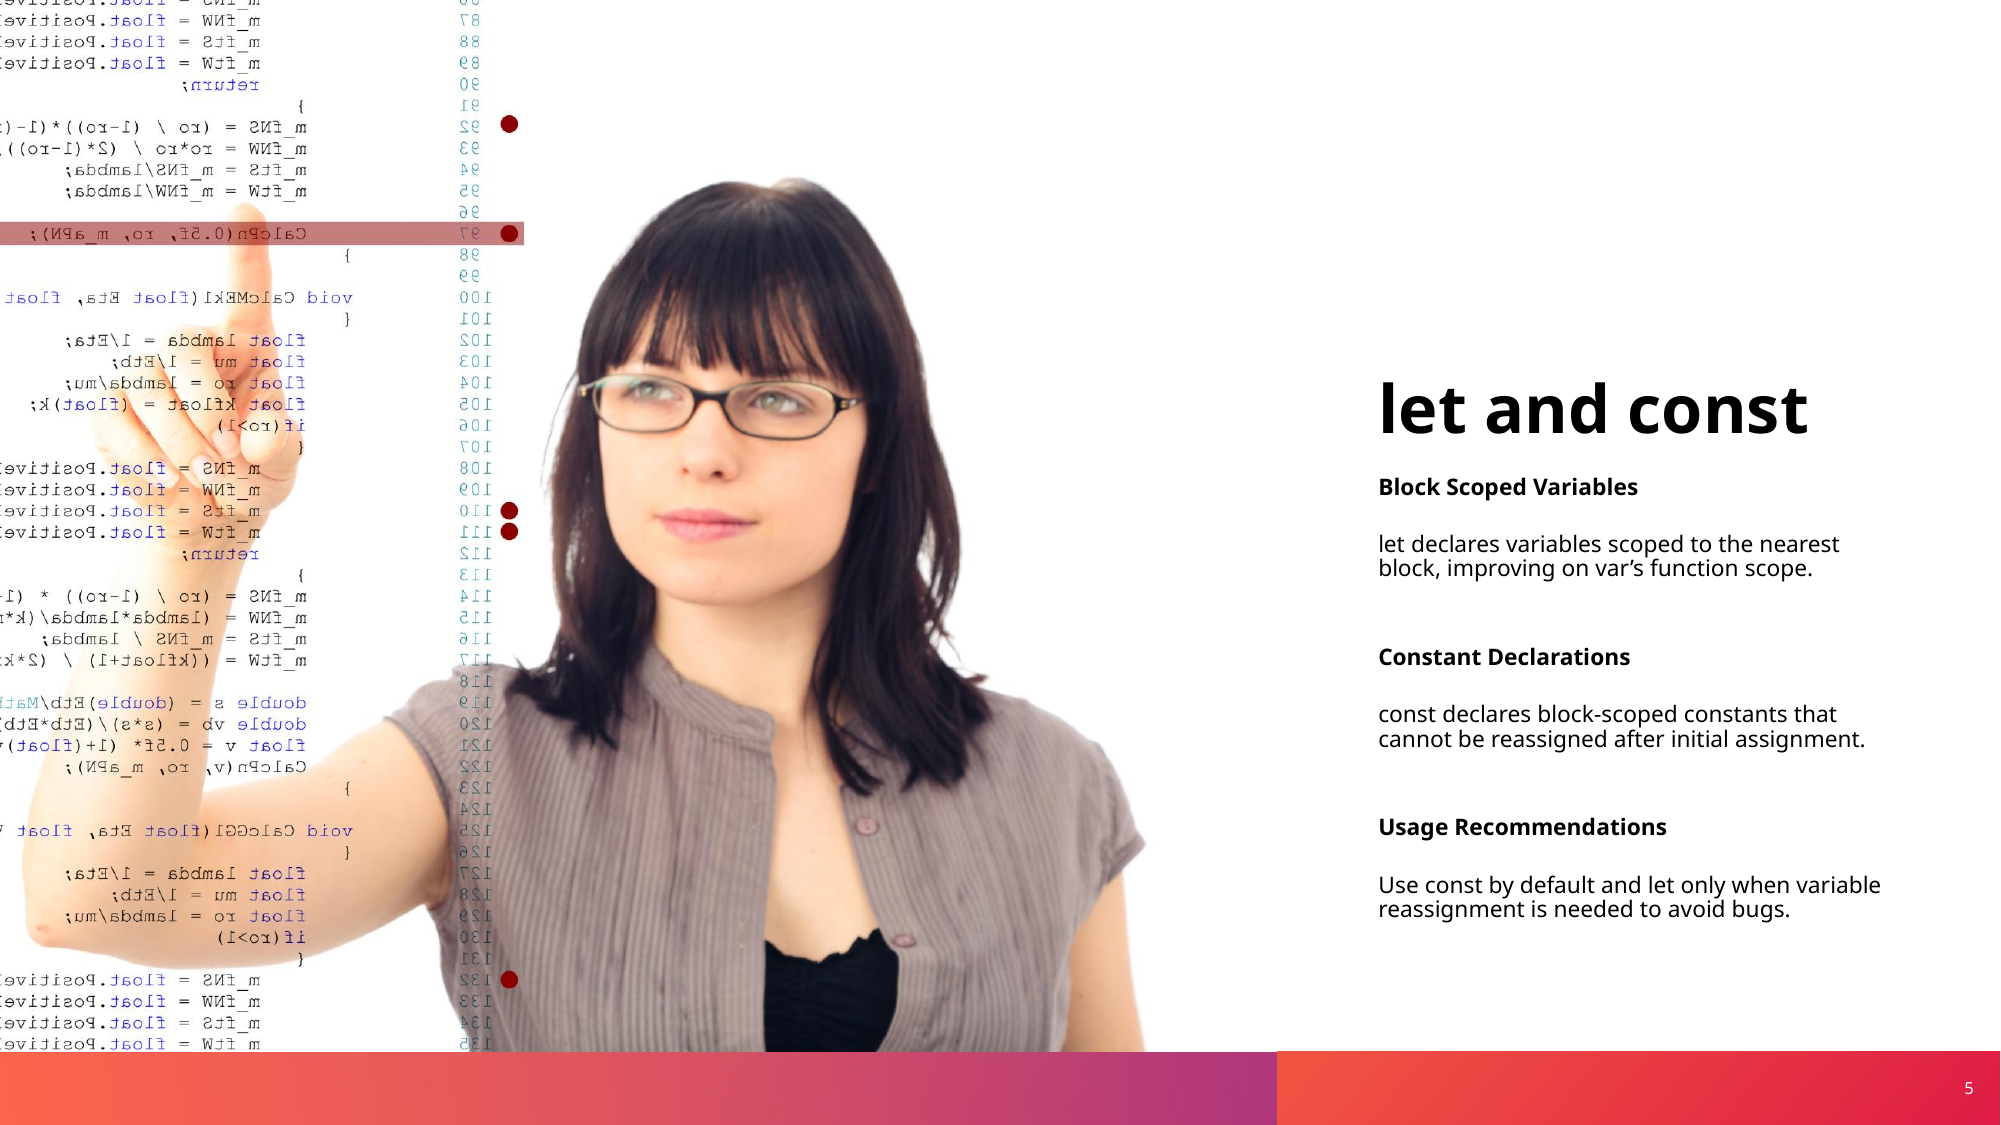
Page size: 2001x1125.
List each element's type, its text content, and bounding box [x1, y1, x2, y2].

picture [0, 0, 1277, 1052]
title let and const [1363, 136, 1901, 456]
slide_number 5 [1898, 1058, 1989, 1119]
text_box Block Scoped Variables let declares variables scoped to the nearest block, improving on var’s function scope. Constant Declarations const declares block-scoped constants that cannot be reassigned after initial assignment. Usage Recommendations Use const by default and let only when variable reassignment is needed to avoid bugs. [1363, 467, 1901, 953]
